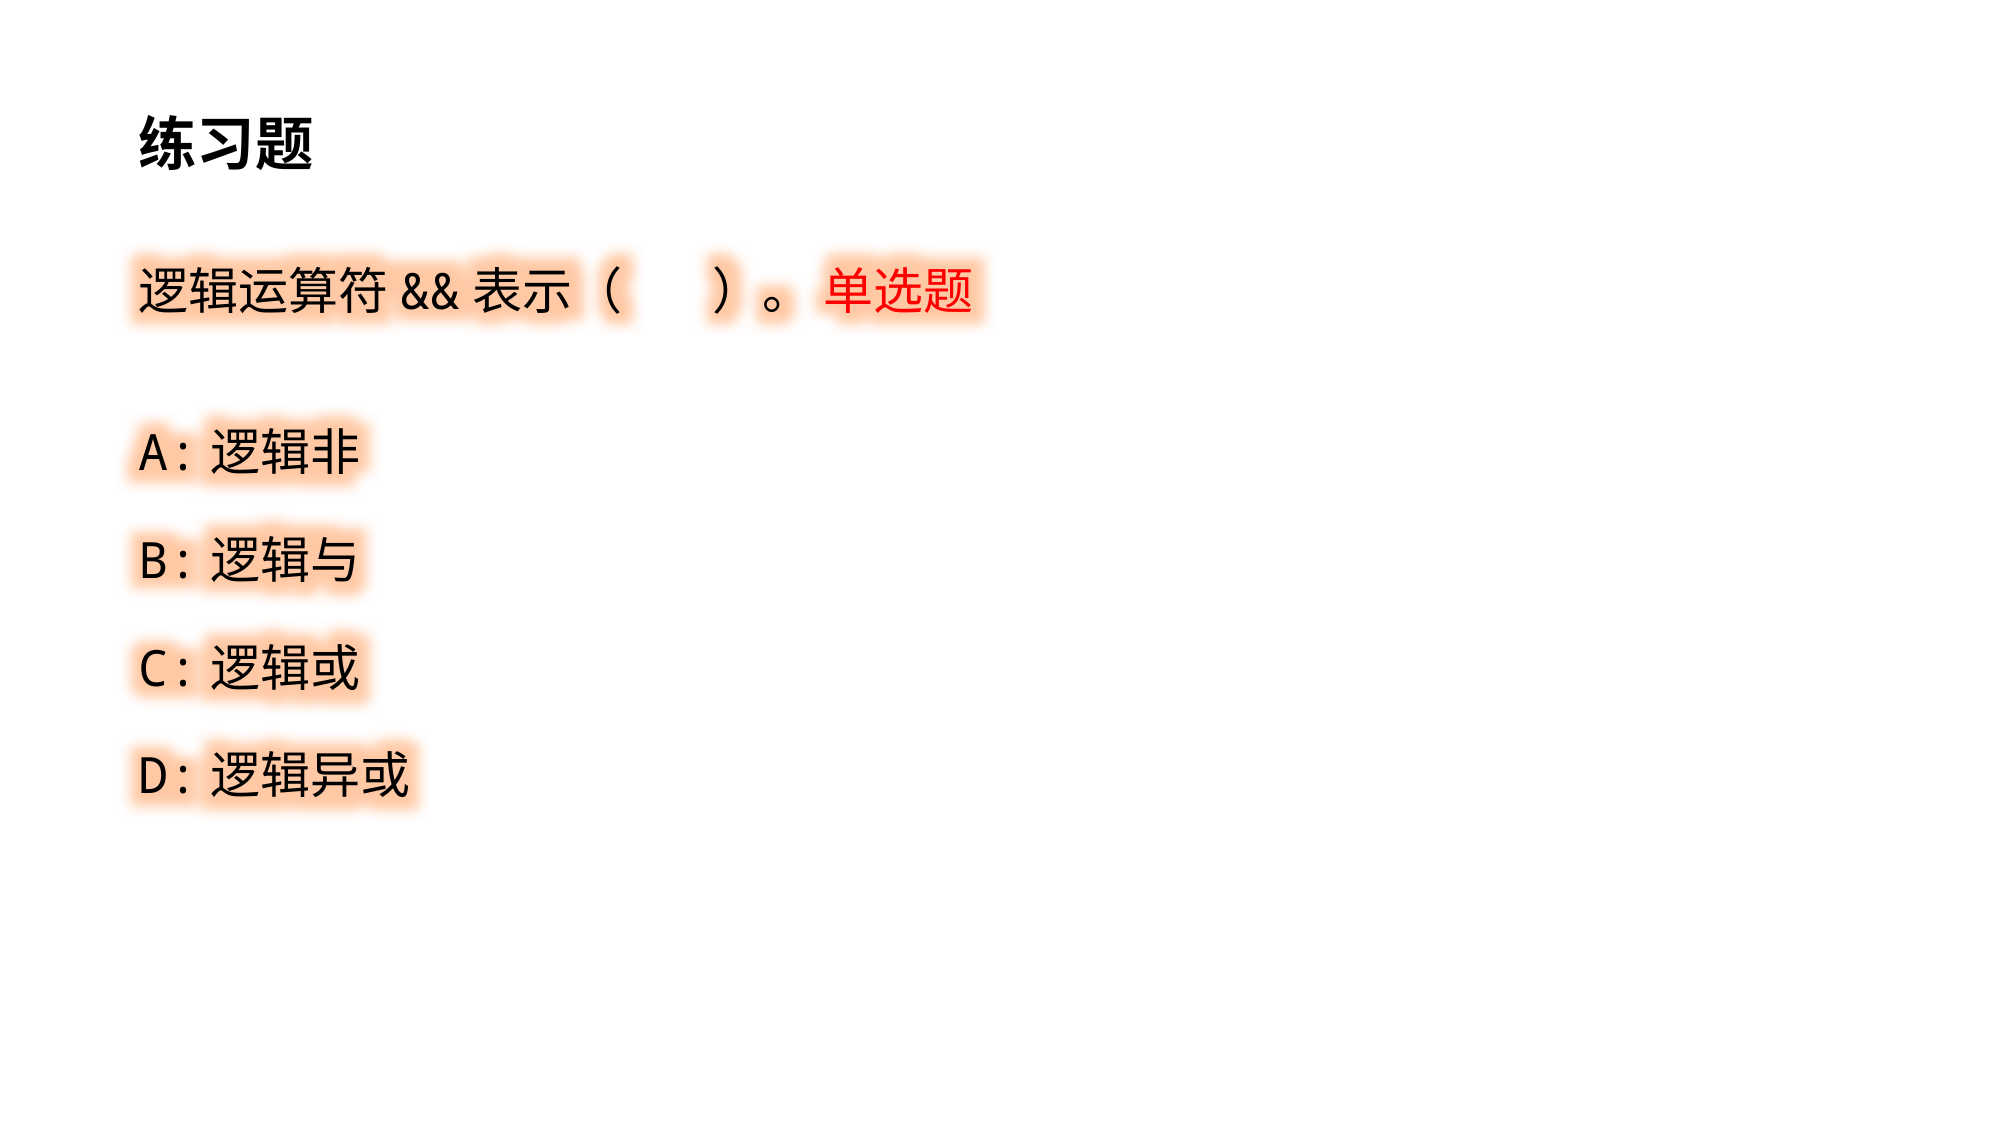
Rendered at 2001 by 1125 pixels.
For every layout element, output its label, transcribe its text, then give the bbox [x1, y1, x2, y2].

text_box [117, 216, 1843, 1051]
text_box 4.1 SQL概述 [113, 212, 1847, 1055]
text_box 练习题 [120, 97, 1568, 187]
text_box 逻辑运算符&&表示（ ）。 单选题 A:逻辑非 B:逻辑与 C:逻辑或 D:逻辑异或 [120, 219, 1839, 1047]
